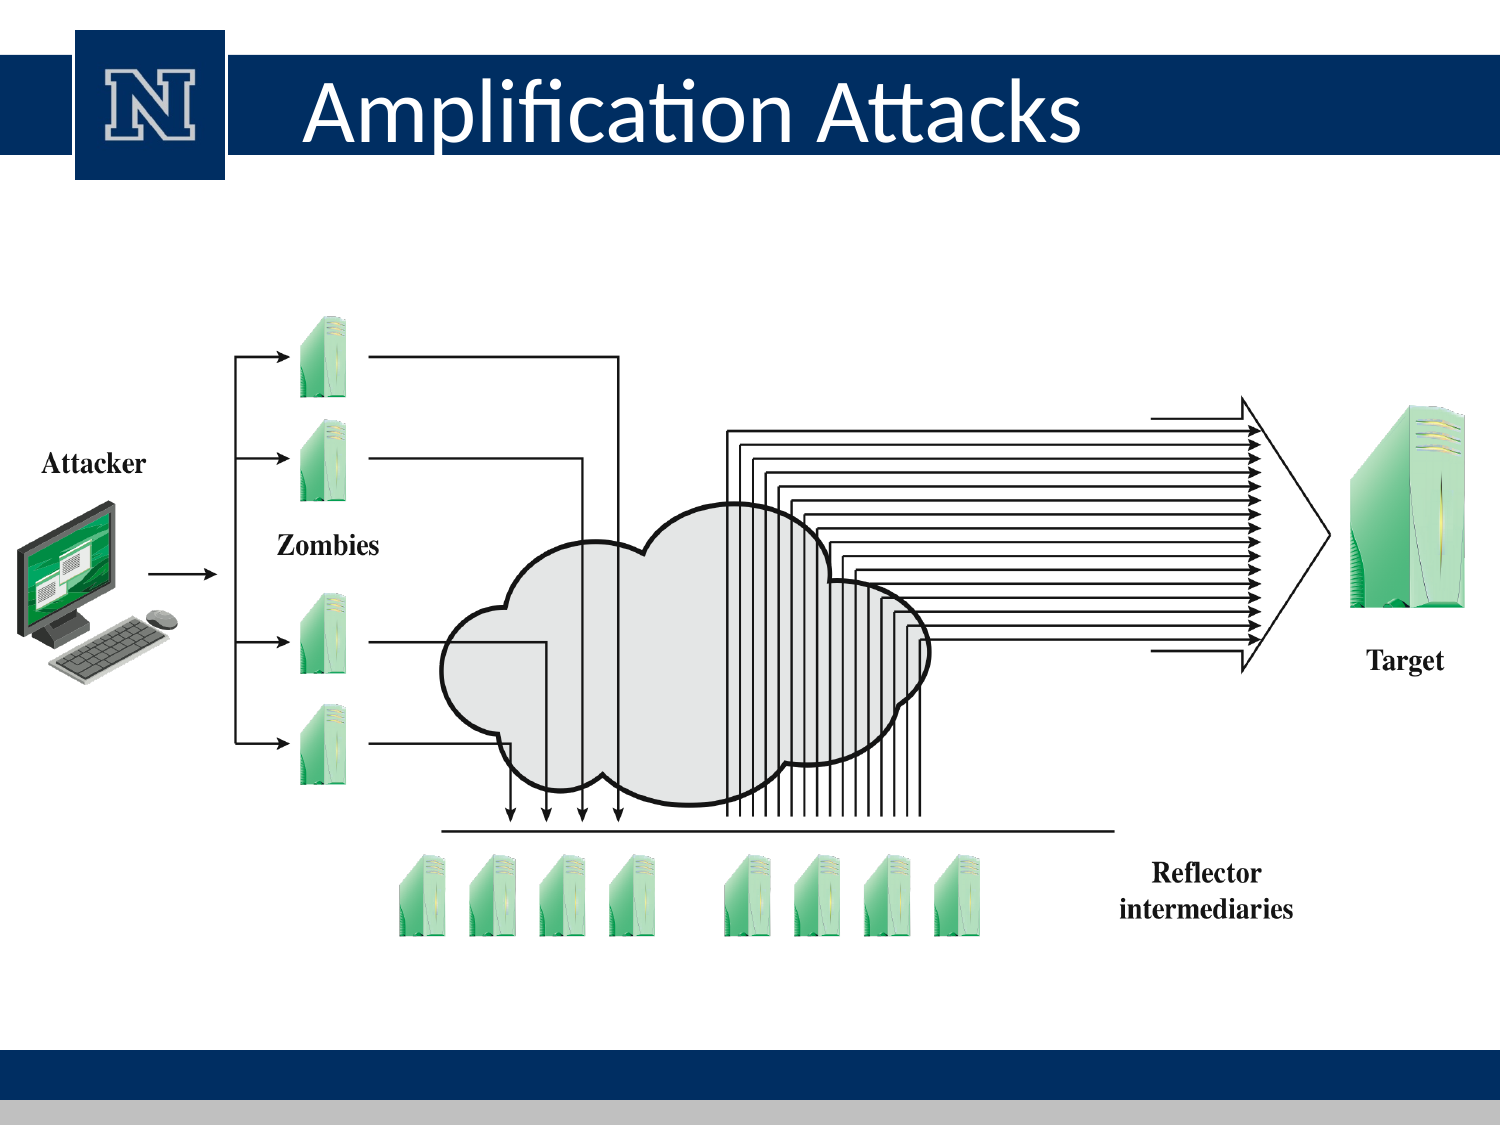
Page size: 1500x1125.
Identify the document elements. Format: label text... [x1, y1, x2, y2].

picture [0, 243, 1500, 1125]
title Amplification Attacks [287, 12, 1475, 200]
picture [75, 30, 225, 180]
